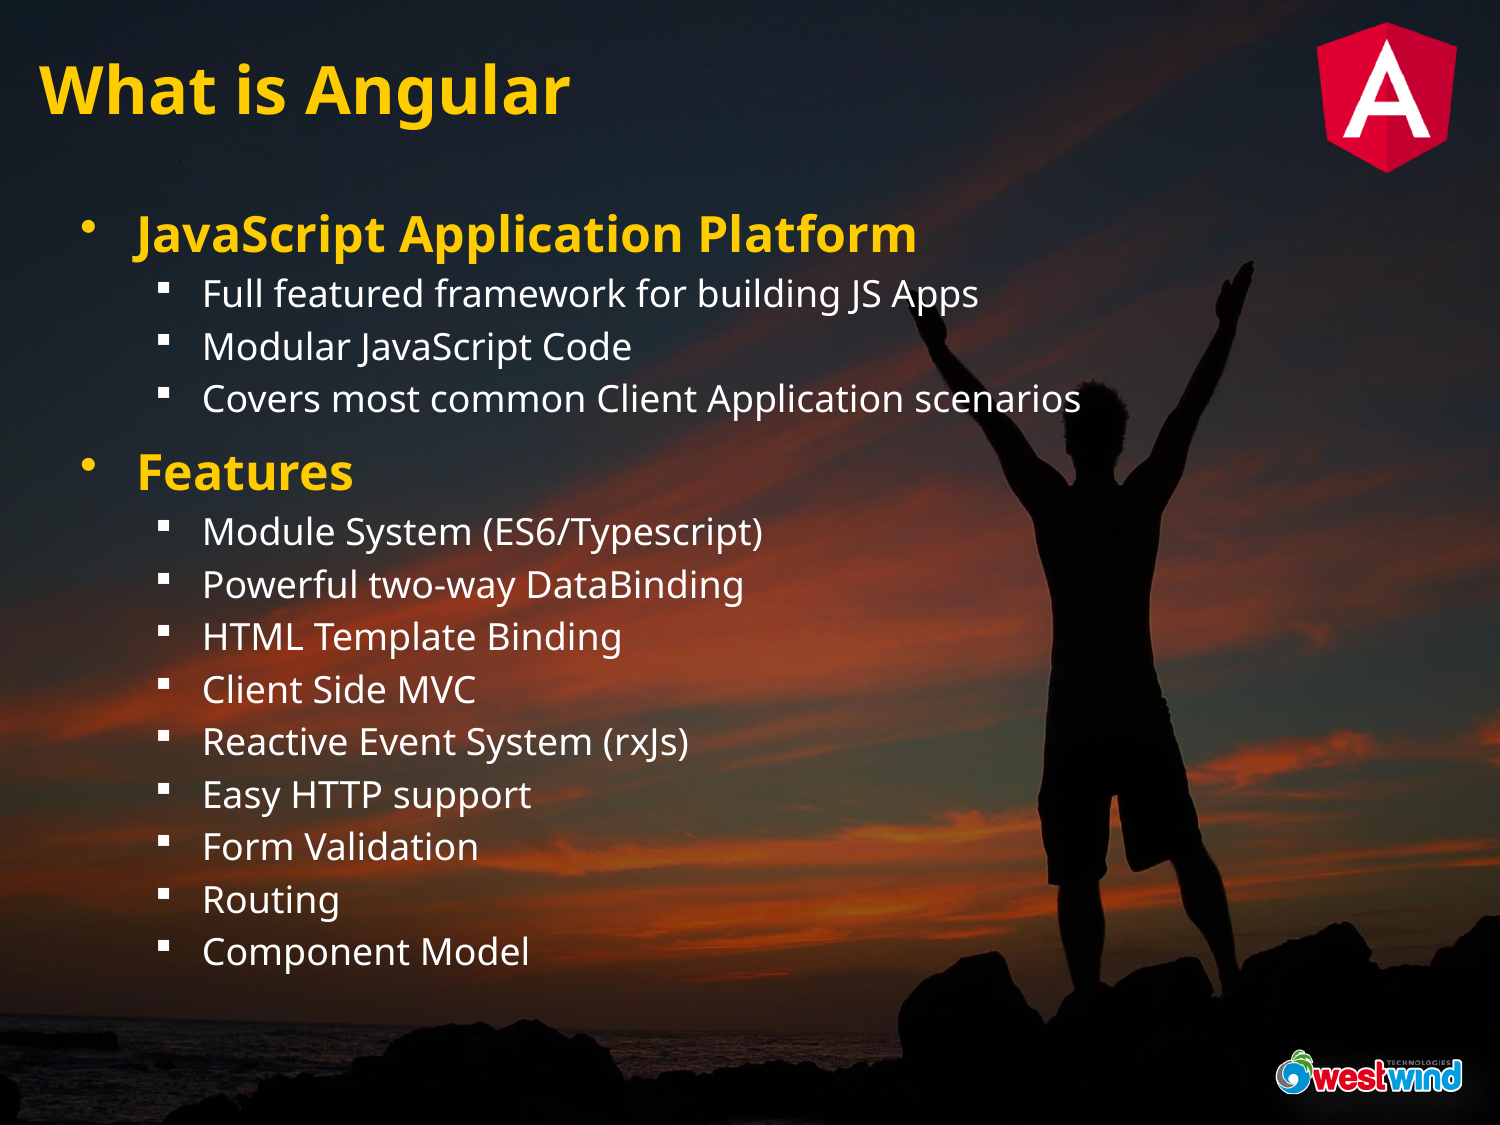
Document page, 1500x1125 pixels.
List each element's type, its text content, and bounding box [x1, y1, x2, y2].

picture [0, 0, 1500, 1125]
list JavaScript Application Platform Full featured framework for building JS Apps Modular JavaScript Code Covers most common Client Application scenarios Features Module System (ES6/Typescript) Powerful two-way DataBinding HTML Template Binding Client Side MVC Reactive Event System (rxJs) Easy HTTP support Form Validation Routing Component Model [50, 187, 1463, 1025]
title What is Angular [24, 50, 1287, 125]
